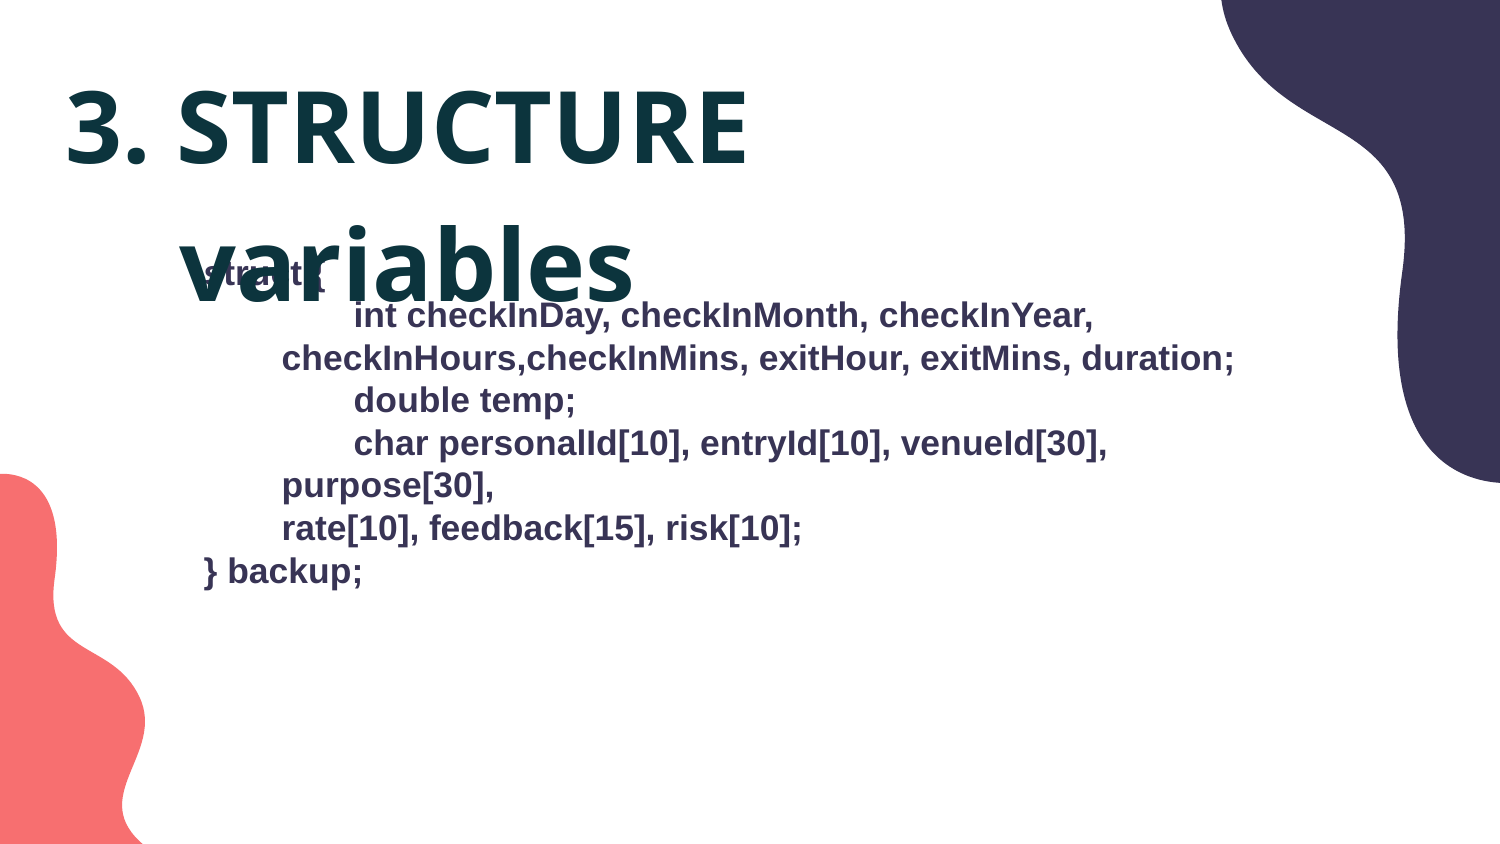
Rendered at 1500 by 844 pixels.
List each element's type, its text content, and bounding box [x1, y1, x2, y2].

text_box struct { int checkInDay, checkInMonth, checkInYear, checkInHours,checkInMins, exitHour, exitMins, duration; double temp; char personalId[10], entryId[10], venueId[30], purpose[30], rate[10], feedback[15], risk[10]; } backup; [188, 234, 1266, 606]
text_box 3. STRUCTURE variables [0, 30, 846, 336]
